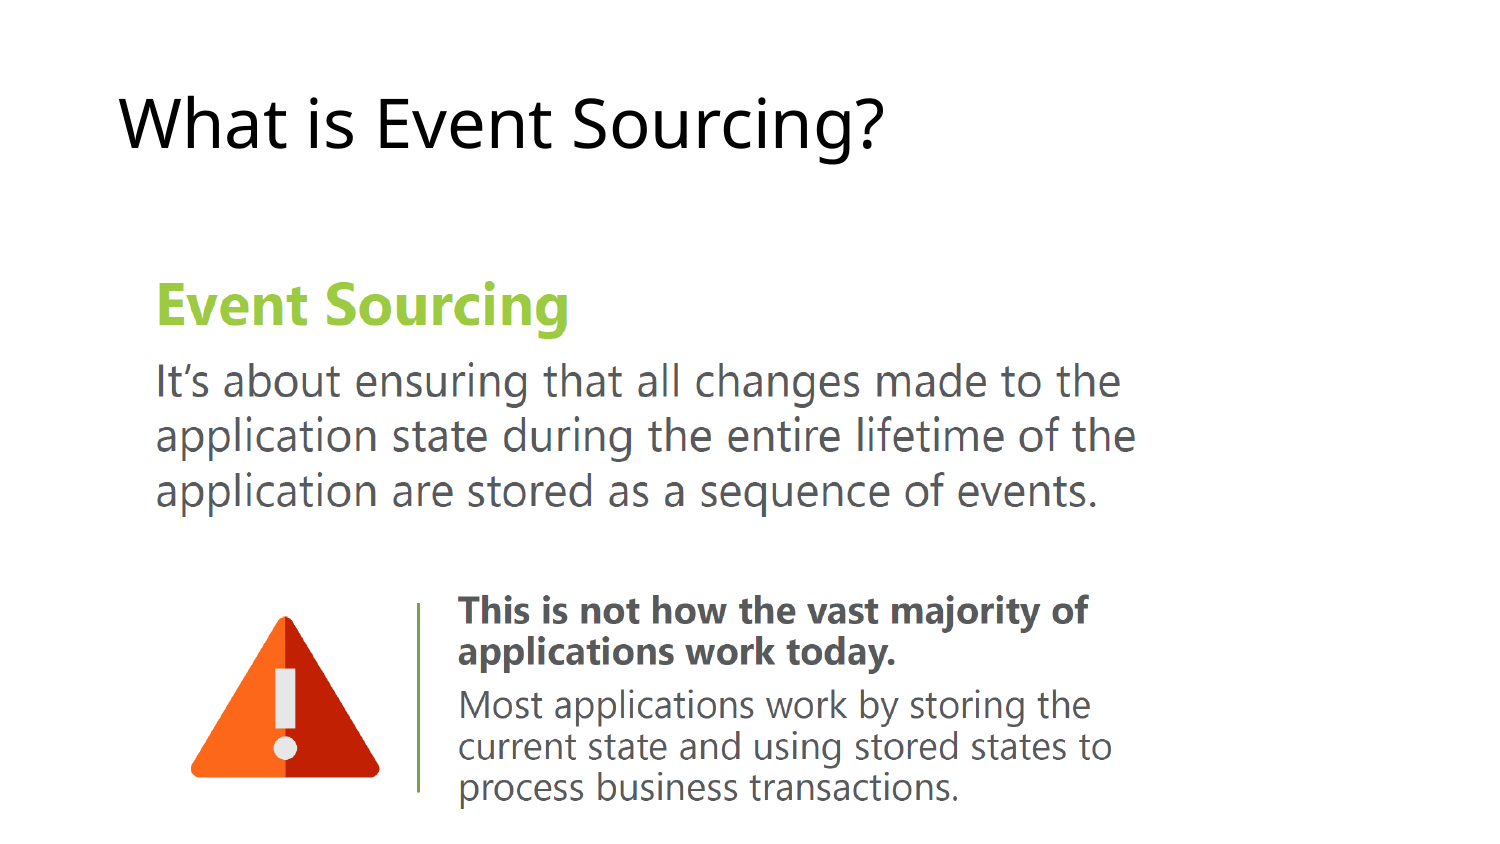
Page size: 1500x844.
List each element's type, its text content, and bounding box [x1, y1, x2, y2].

picture [170, 561, 1141, 823]
picture [139, 261, 1172, 539]
title What is Event Sourcing? [103, 44, 1397, 208]
